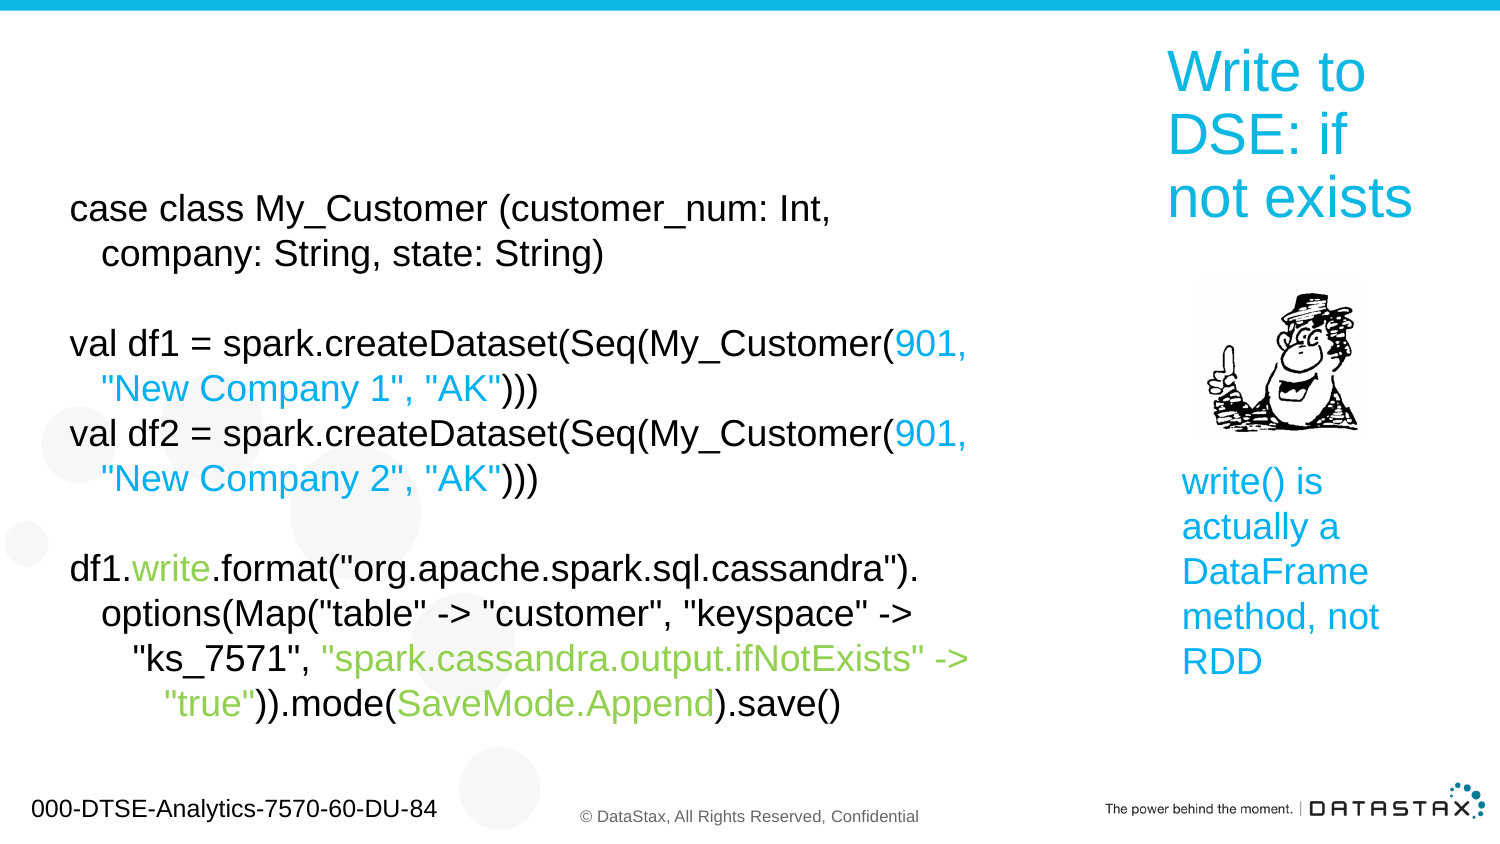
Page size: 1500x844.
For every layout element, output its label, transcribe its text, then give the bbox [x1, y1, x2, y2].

text_box case class My_Customer (customer_num: Int, company: String, state: String) val df1 = spark.createDataset(Seq(My_Customer(901, "New Company 1", "AK"))) val df2 = spark.createDataset(Seq(My_Customer(901, "New Company 2", "AK"))) df1.write.format("org.apache.spark.sql.cassandra"). options(Map("table" -> "customer", "keyspace" -> "ks_7571", "spark.cassandra.output.ifNotExists" -> "true")).mode(SaveMode.Append).save() [54, 176, 1438, 731]
text_box write() is actually a DataFrame method, not RDD [1167, 449, 1461, 689]
slide_number 000-DTSE-Analytics-7570-60-DU-84 [16, 785, 720, 831]
title Write to DSE: if not exists [1167, 155, 1453, 245]
picture [1194, 278, 1365, 440]
picture [1090, 767, 1500, 834]
